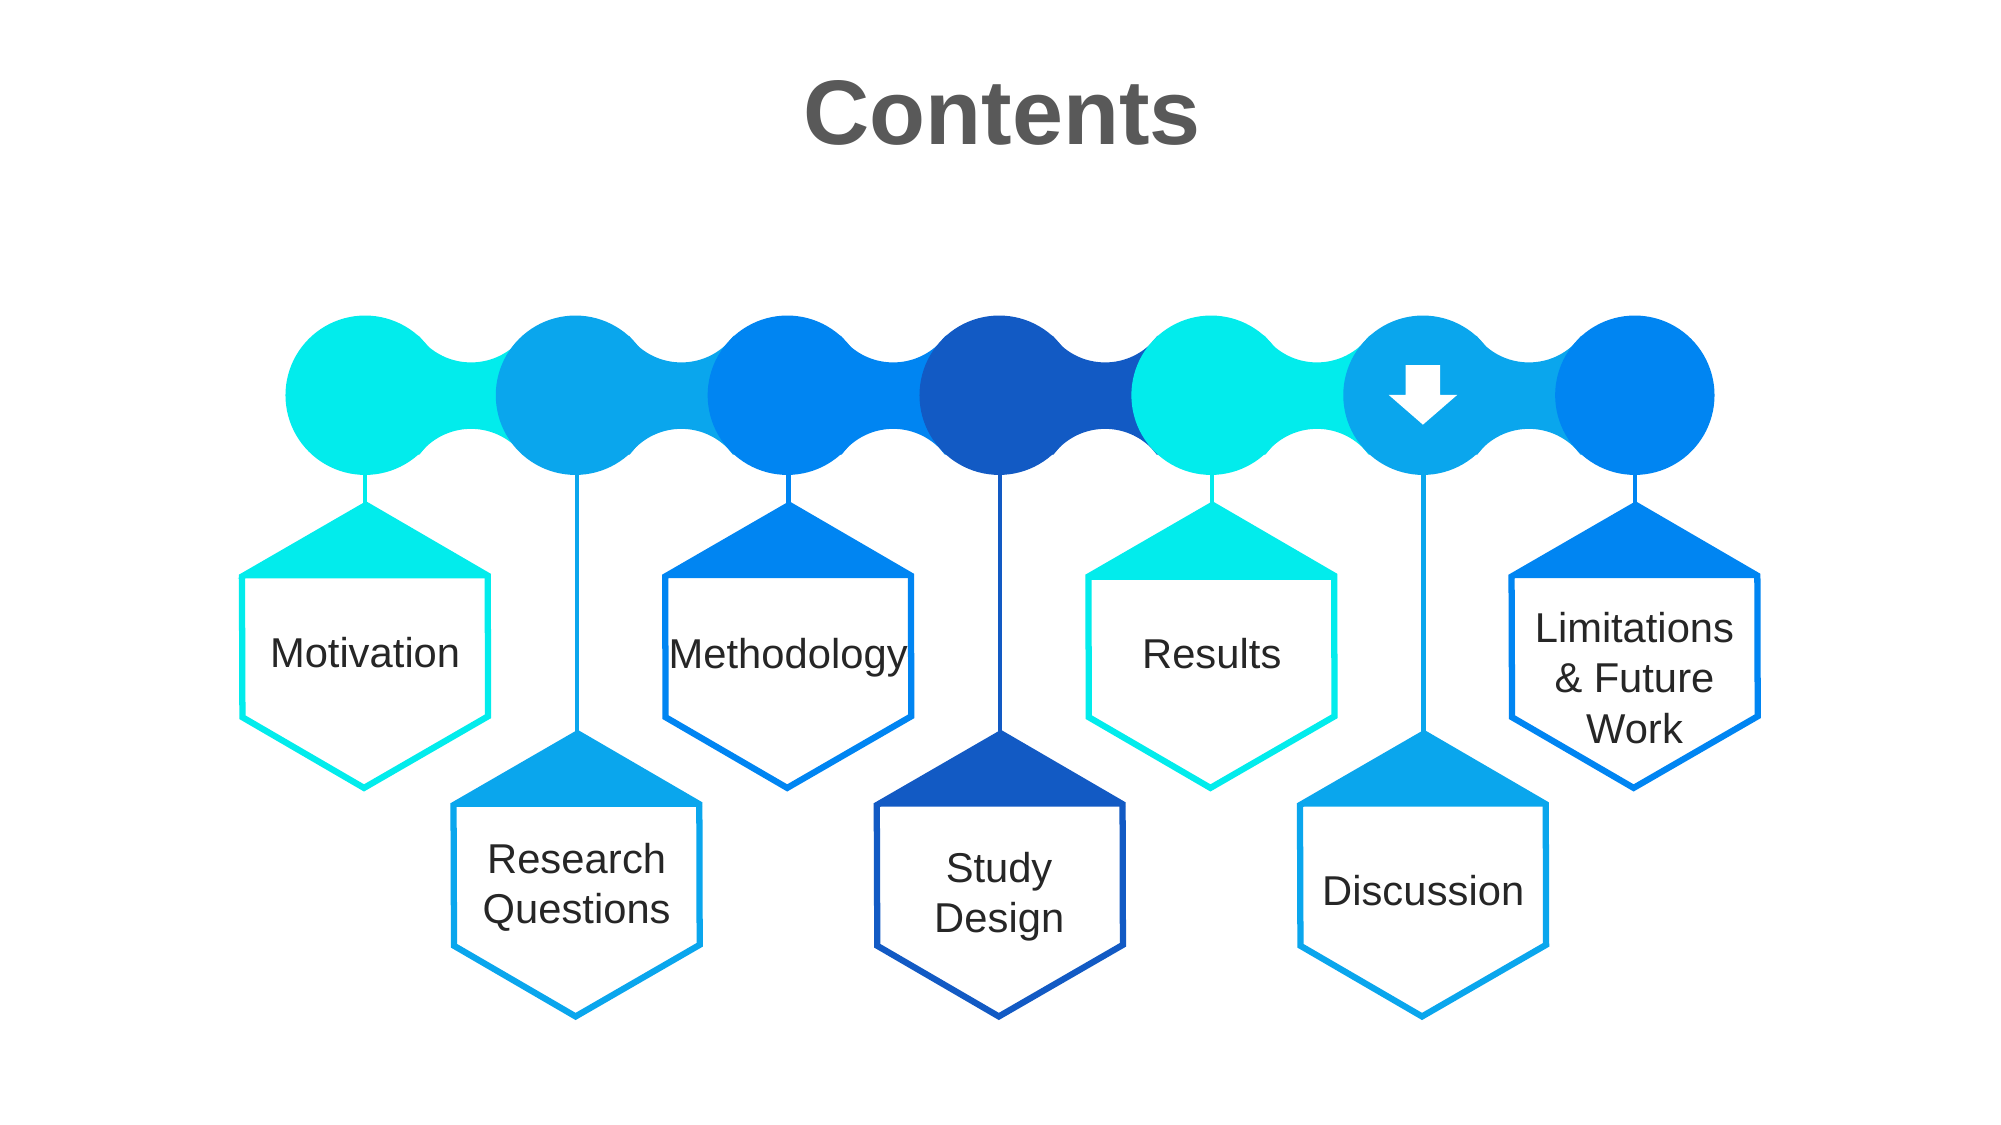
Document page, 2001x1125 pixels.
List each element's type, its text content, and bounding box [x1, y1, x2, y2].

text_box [285, 315, 1715, 475]
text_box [1281, 736, 1565, 997]
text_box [223, 524, 249, 769]
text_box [249, 508, 646, 769]
list Contents [53, 55, 1952, 175]
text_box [646, 508, 930, 769]
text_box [1493, 508, 1777, 769]
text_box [435, 752, 719, 997]
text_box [858, 736, 1142, 997]
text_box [930, 508, 1354, 769]
